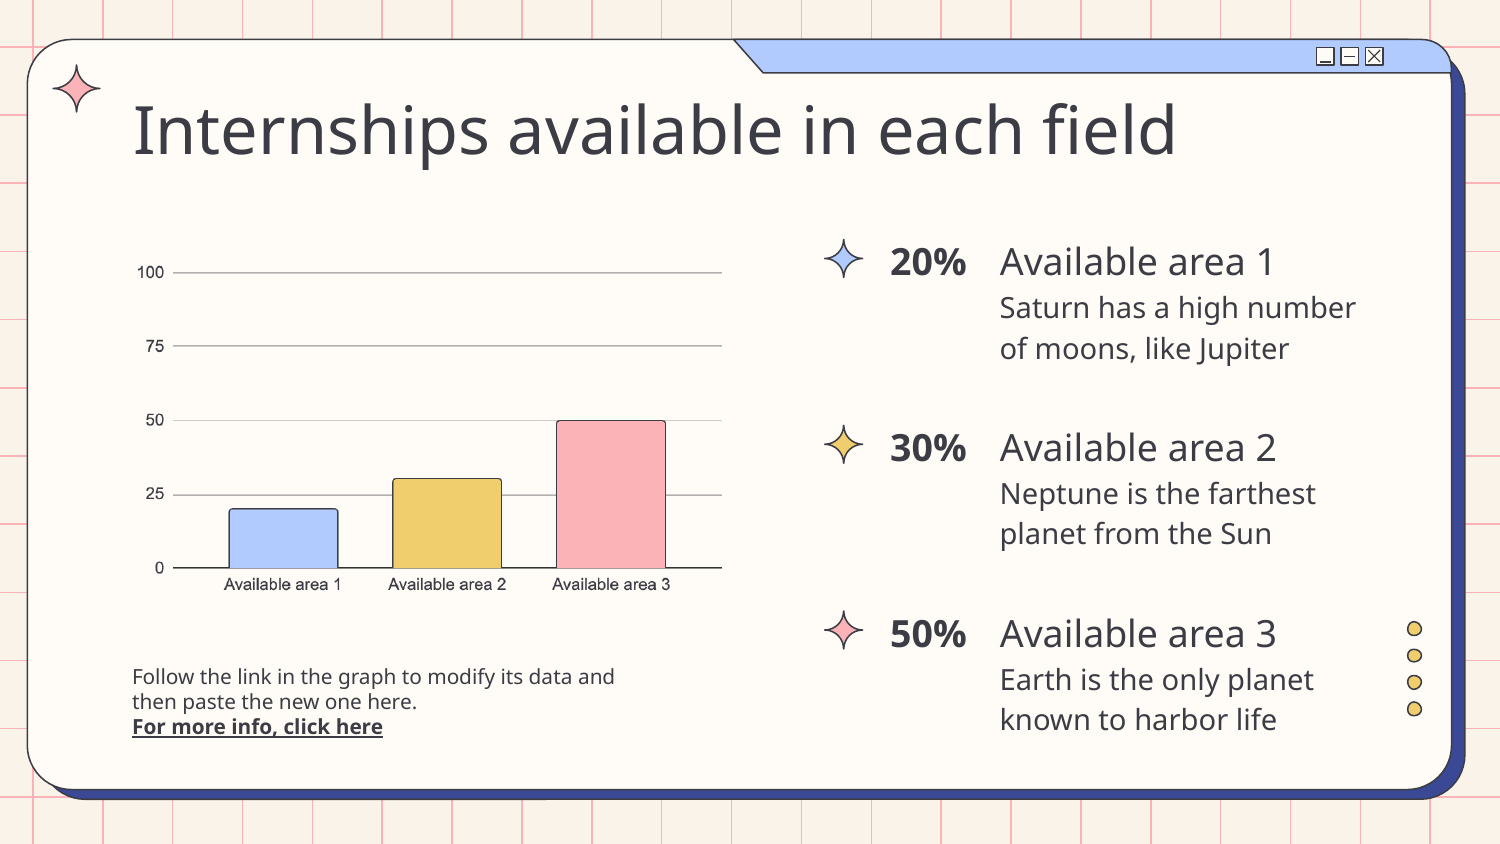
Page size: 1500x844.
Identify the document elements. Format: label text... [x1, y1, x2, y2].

text_box Available area 1 [985, 218, 1382, 299]
text_box Saturn has a high number of moons, like Jupiter [984, 299, 1382, 374]
text_box [824, 425, 863, 464]
text_box Follow the link in the graph to modify its data and then paste the new one here. For more info, click here [116, 677, 673, 757]
text_box 20% [875, 218, 985, 299]
text_box Available area 2 [985, 404, 1382, 485]
text_box [824, 239, 863, 278]
text_box 30% [875, 404, 985, 485]
text_box Neptune is the farthest planet from the Sun [984, 485, 1382, 560]
text_box [824, 611, 863, 649]
text_box Available area 3 [985, 590, 1382, 670]
title Internships available in each field [118, 72, 1382, 167]
text_box 50% [875, 590, 985, 670]
text_box Earth is the only planet known to harbor life [984, 670, 1382, 746]
picture [117, 246, 741, 612]
